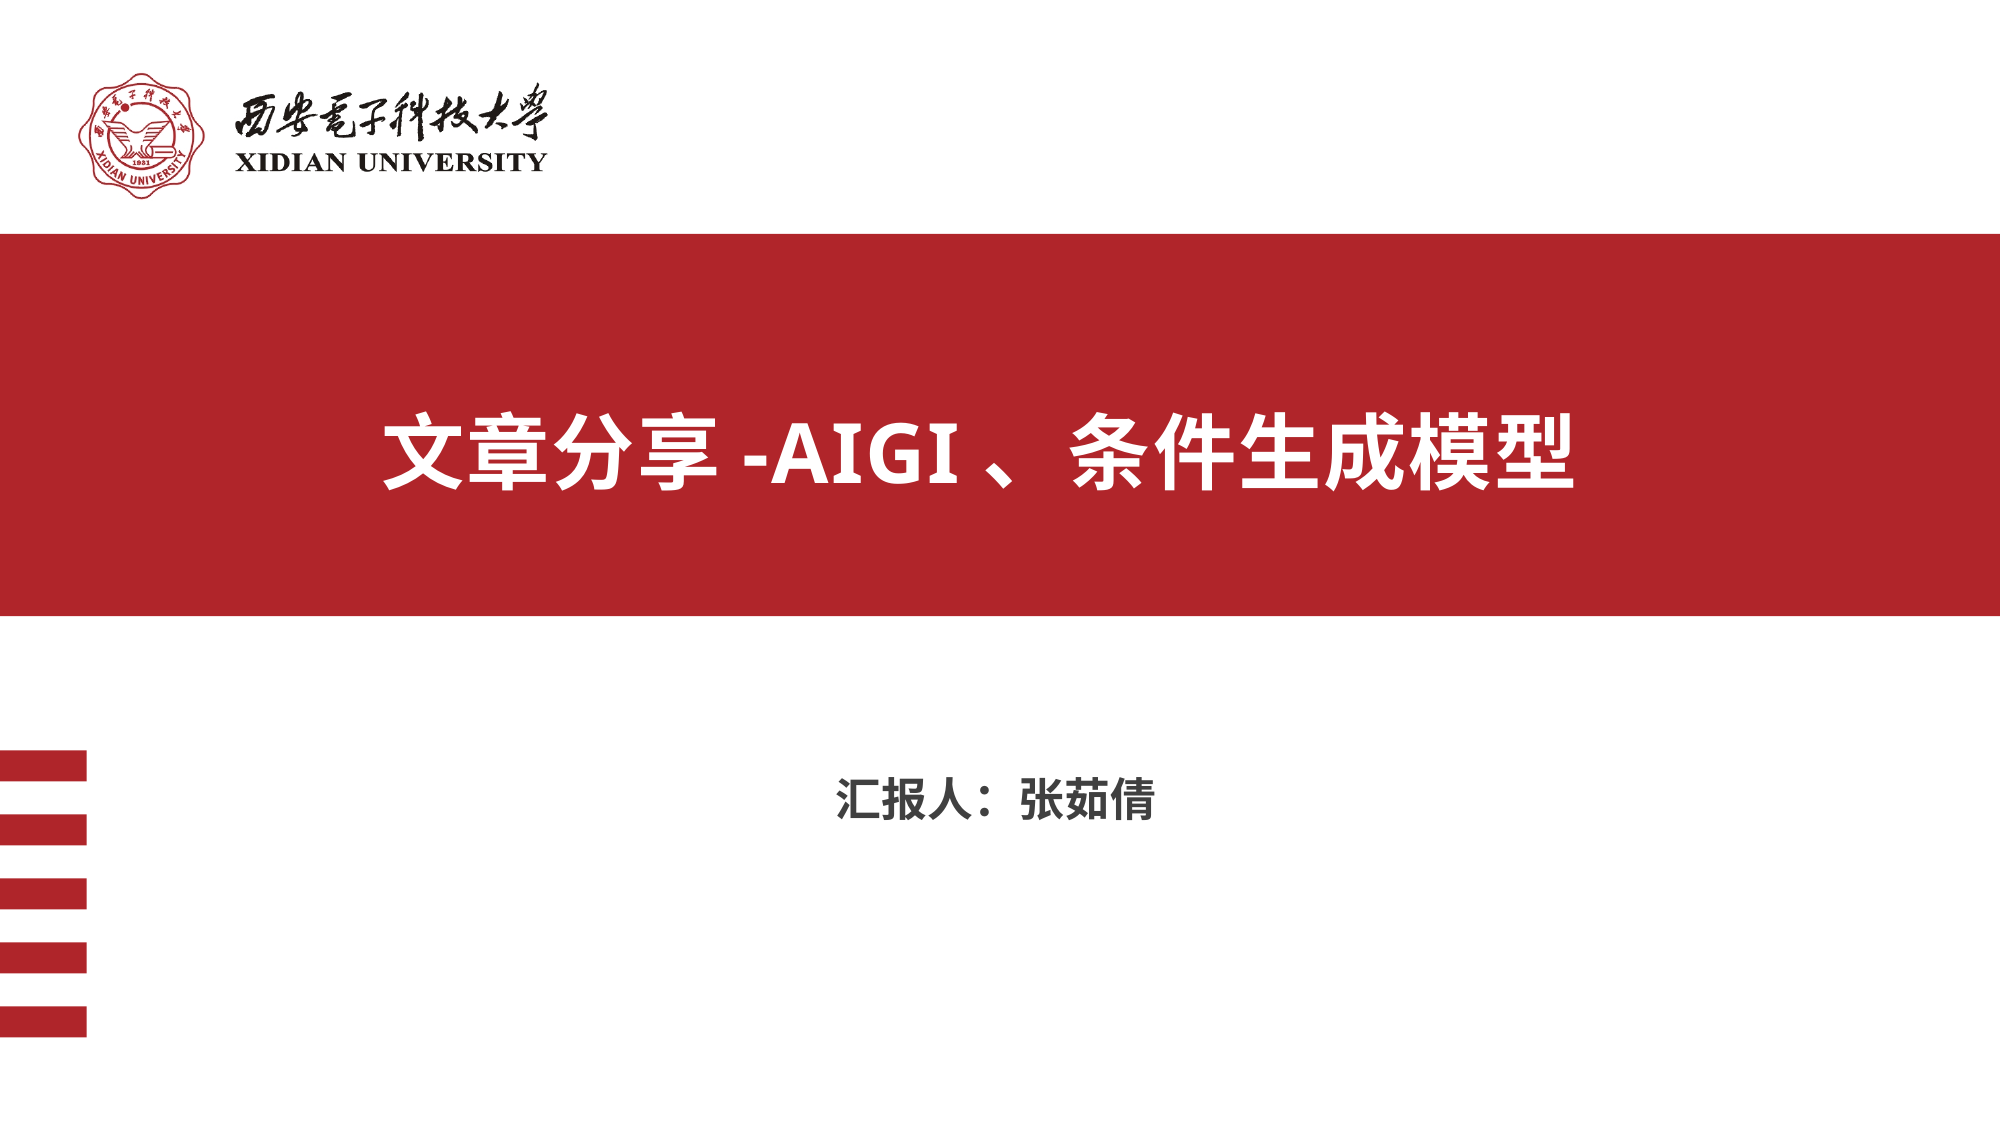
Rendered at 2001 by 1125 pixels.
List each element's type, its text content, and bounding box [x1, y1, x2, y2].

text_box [0, 750, 87, 1038]
text_box 汇报人：张茹倩 [428, 735, 1564, 833]
text_box [0, 233, 2000, 617]
text_box 文章分享-AIGI、条件生成模型 [86, 276, 1873, 574]
picture [0, 0, 831, 234]
